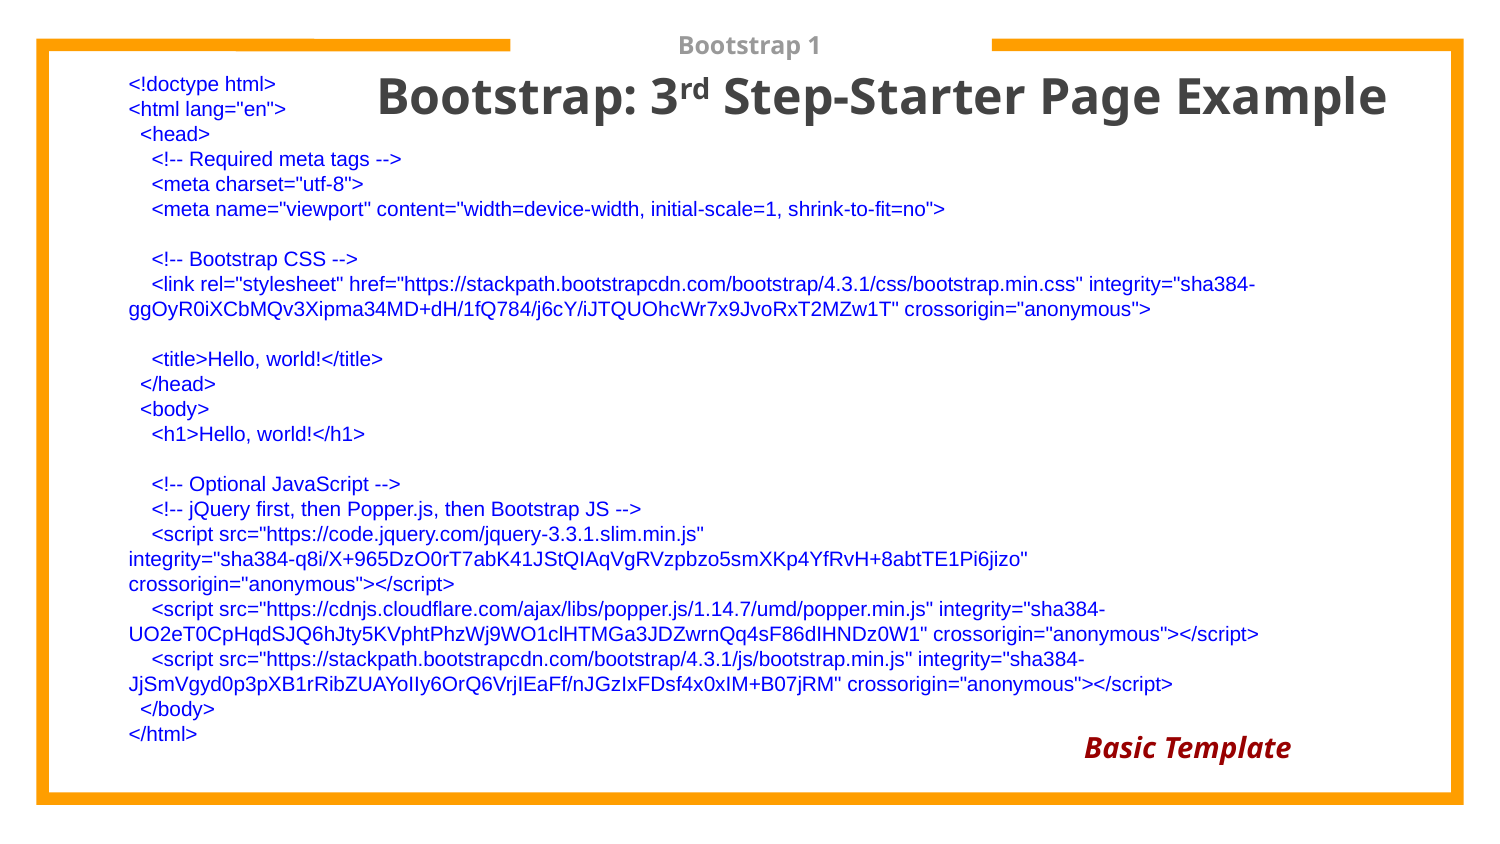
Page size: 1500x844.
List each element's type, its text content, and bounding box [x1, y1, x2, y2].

title Bootstrap 1 [531, 15, 969, 56]
text_box <!doctype html> <html lang="en"> <head> <!-- Required meta tags --> <meta charset="utf-8"> <meta name="viewport" content="width=device-width, initial-scale=1, shrink-to-fit=no"> <!-- Bootstrap CSS --> <link rel="stylesheet" href="https://stackpath.bootstrapcdn.com/bootstrap/4.3.1/css/bootstrap.min.css" integrity="sha384-ggOyR0iXCbMQv3Xipma34MD+dH/1fQ784/j6cY/iJTQUOhcWr7x9JvoRxT2MZw1T" crossorigin="anonymous"> <title>Hello, world!</title> </head> <body> <h1>Hello, world!</h1> <!-- Optional JavaScript --> <!-- jQuery first, then Popper.js, then Bootstrap JS --> <script src="https://code.jquery.com/jquery-3.3.1.slim.min.js" integrity="sha384-q8i/X+965DzO0rT7abK41JStQIAqVgRVzpbzo5smXKp4YfRvH+8abtTE1Pi6jizo" crossorigin="anonymous"></script> <script src="https://cdnjs.cloudflare.com/ajax/libs/popper.js/1.14.7/umd/popper.min.js" integrity="sha384-UO2eT0CpHqdSJQ6hJty5KVphtPhzWj9WO1clHTMGa3JDZwrnQq4sF86dIHNDz0W1" crossorigin="anonymous"></script> <script src="https://stackpath.bootstrapcdn.com/bootstrap/4.3.1/js/bootstrap.min.js" integrity="sha384-JjSmVgyd0p3pXB1rRibZUAYoIIy6OrQ6VrjIEaFf/nJGzIxFDsf4x0xIM+B07jRM" crossorigin="anonymous"></script> </body> </html> [113, 187, 1369, 680]
text_box Basic Template [1069, 706, 1382, 787]
text_box Bootstrap: 3rd Step-Starter Page Example [361, 56, 1432, 178]
